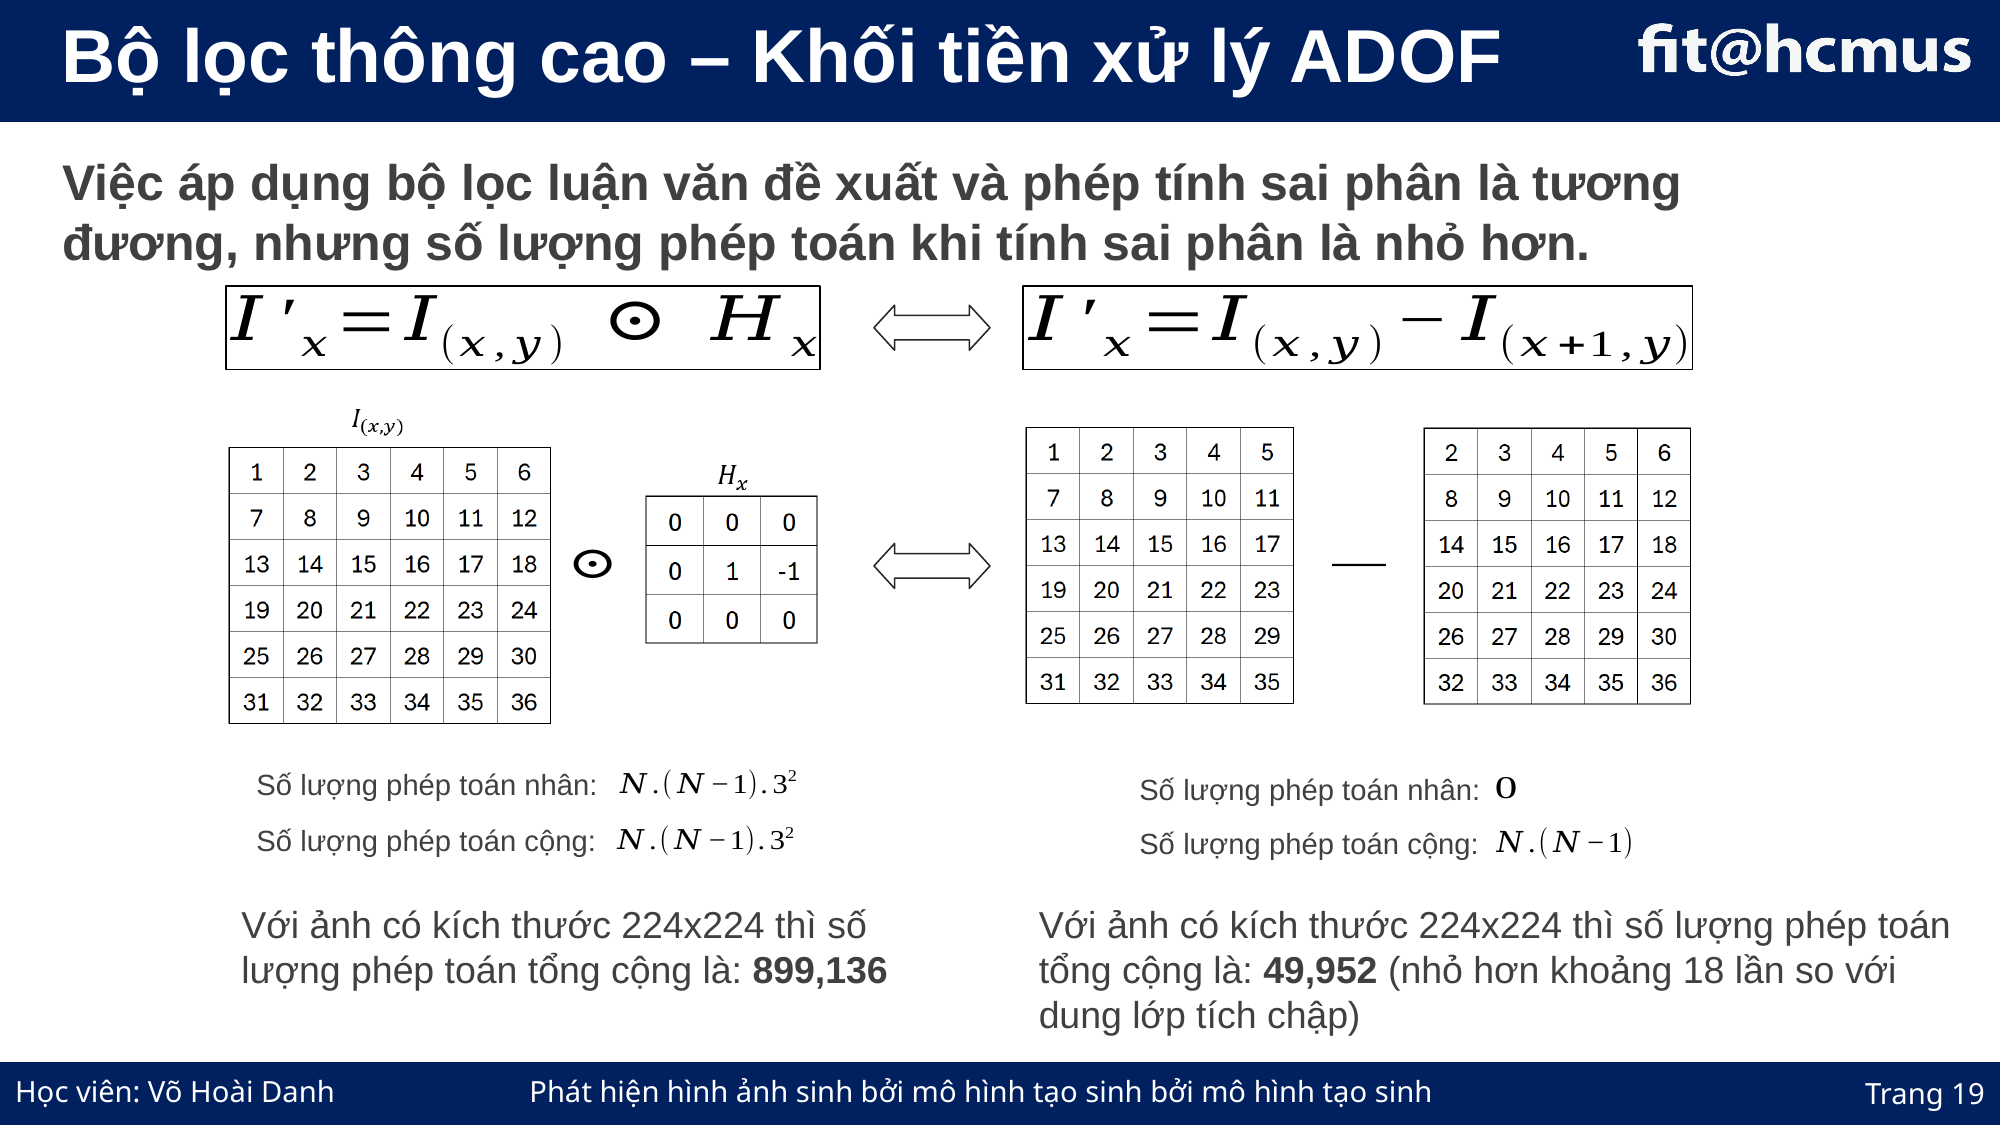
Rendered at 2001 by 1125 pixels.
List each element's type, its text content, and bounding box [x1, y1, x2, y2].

text_box [872, 541, 992, 591]
text_box Số lượng phép toán nhân: [1124, 763, 1514, 814]
picture [226, 406, 553, 725]
text_box Số lượng phép toán cộng: [1124, 817, 1514, 868]
picture [1554, 0, 2001, 149]
picture [1023, 425, 1295, 707]
text_box Số lượng phép toán nhân: [241, 758, 631, 809]
picture [642, 461, 818, 647]
text_box Bộ lọc thông cao – Khối tiền xử lý ADOF [0, 0, 2000, 105]
text_box Số lượng phép toán cộng: [241, 815, 631, 865]
picture [1420, 425, 1693, 707]
text_box Với ảnh có kích thước 224x224 thì số lượng phép toán tổng cộng là: 899,136 [226, 893, 962, 999]
text_box Việc áp dụng bộ lọc luận văn đề xuất và phép tính sai phân là tương đương, nhưng số lượng phép toán khi tính sai phân là nhỏ hơn. [47, 142, 1730, 278]
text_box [226, 286, 1693, 369]
text_box Với ảnh có kích thước 224x224 thì số lượng phép toán tổng cộng là: 49,952 (nhỏ hơn khoảng 18 lần so với dung lớp tích chập) [1023, 893, 1986, 1044]
